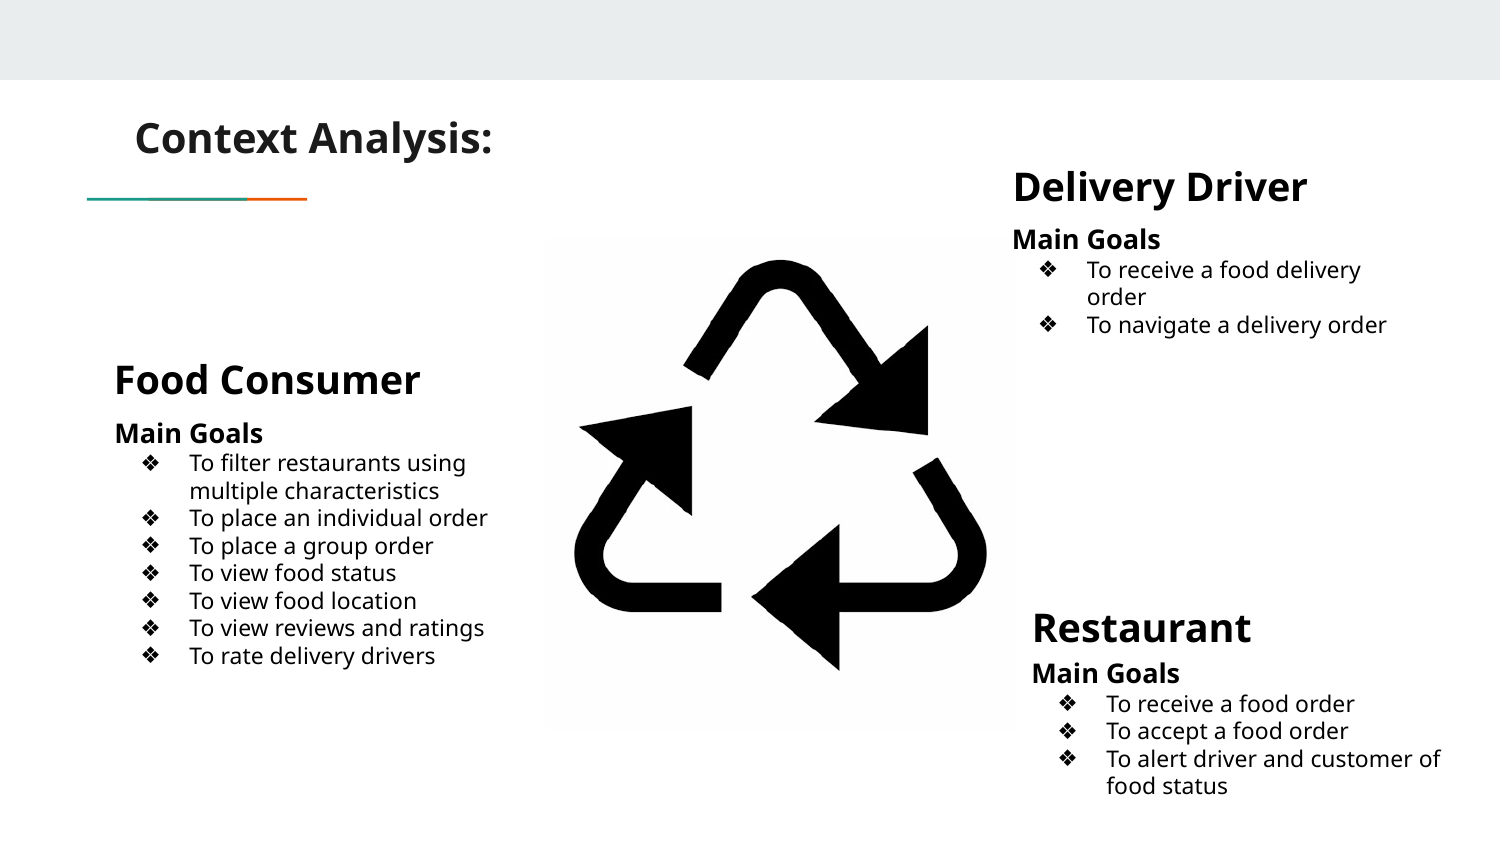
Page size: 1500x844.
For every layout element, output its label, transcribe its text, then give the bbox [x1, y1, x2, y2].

text_box Restaurant [1021, 594, 1432, 641]
text_box Delivery Driver [997, 152, 1412, 207]
text_box Main Goals To receive a food delivery order To navigate a delivery order [996, 207, 1412, 353]
text_box Food Consumer [98, 345, 514, 412]
text_box Main Goals To filter restaurants using multiple characteristics To place an individual order To place a group order To view food status To view food location To view reviews and ratings To rate delivery drivers [99, 401, 537, 684]
text_box Main Goals To receive a food order To accept a food order To alert driver and customer of food status [1016, 641, 1474, 814]
title Context Analysis: [119, 93, 603, 182]
picture [542, 237, 1017, 732]
